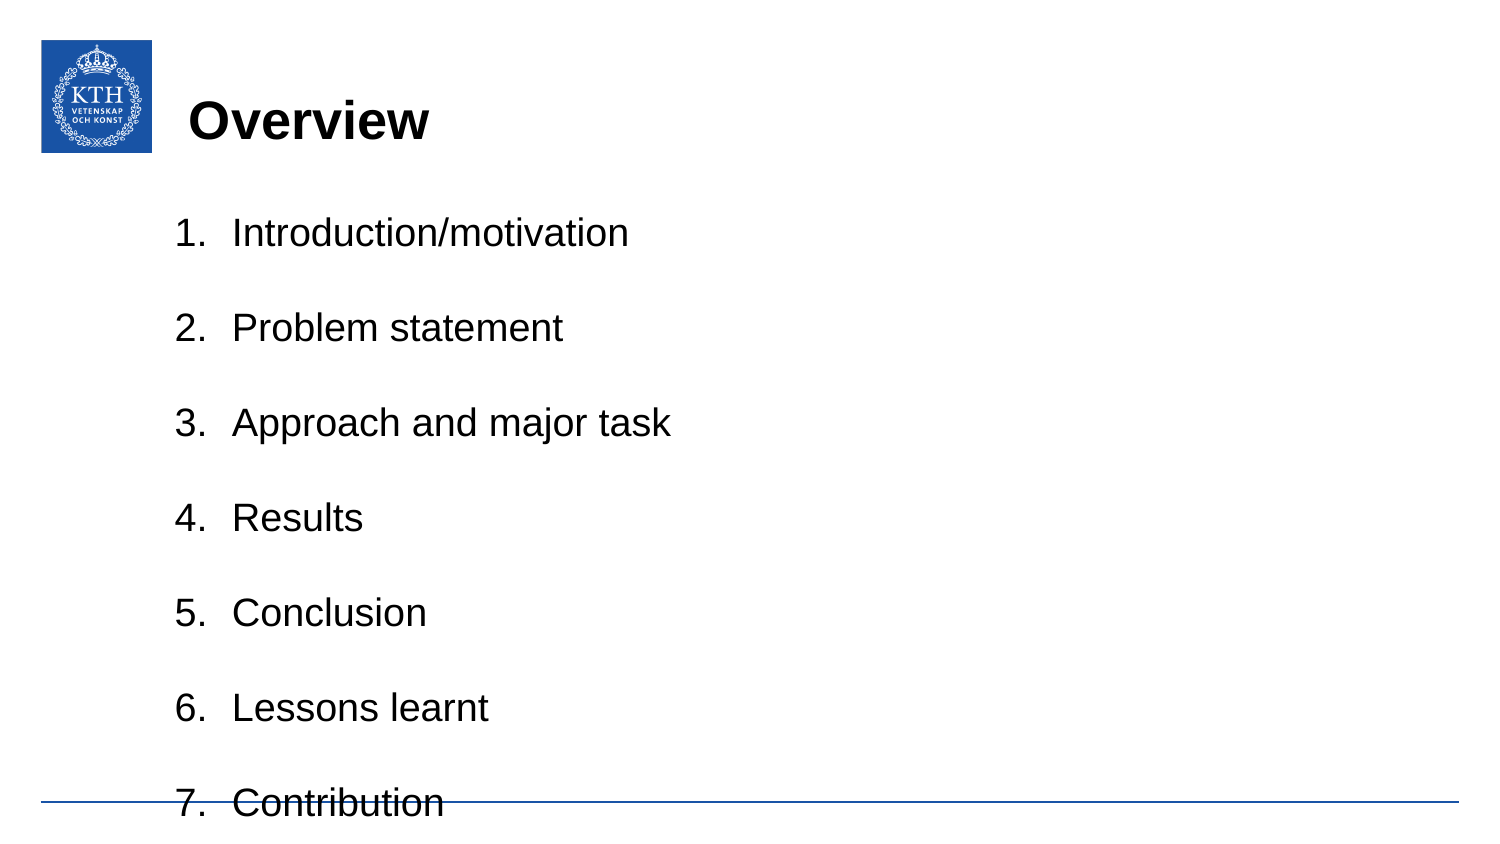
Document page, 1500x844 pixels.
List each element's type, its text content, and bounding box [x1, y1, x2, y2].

picture [41, 40, 152, 153]
list Introduction/motivation Problem statement Approach and major task Results Conclusion Lessons learnt Contribution [141, 151, 1418, 812]
title Overview [173, 41, 1413, 151]
